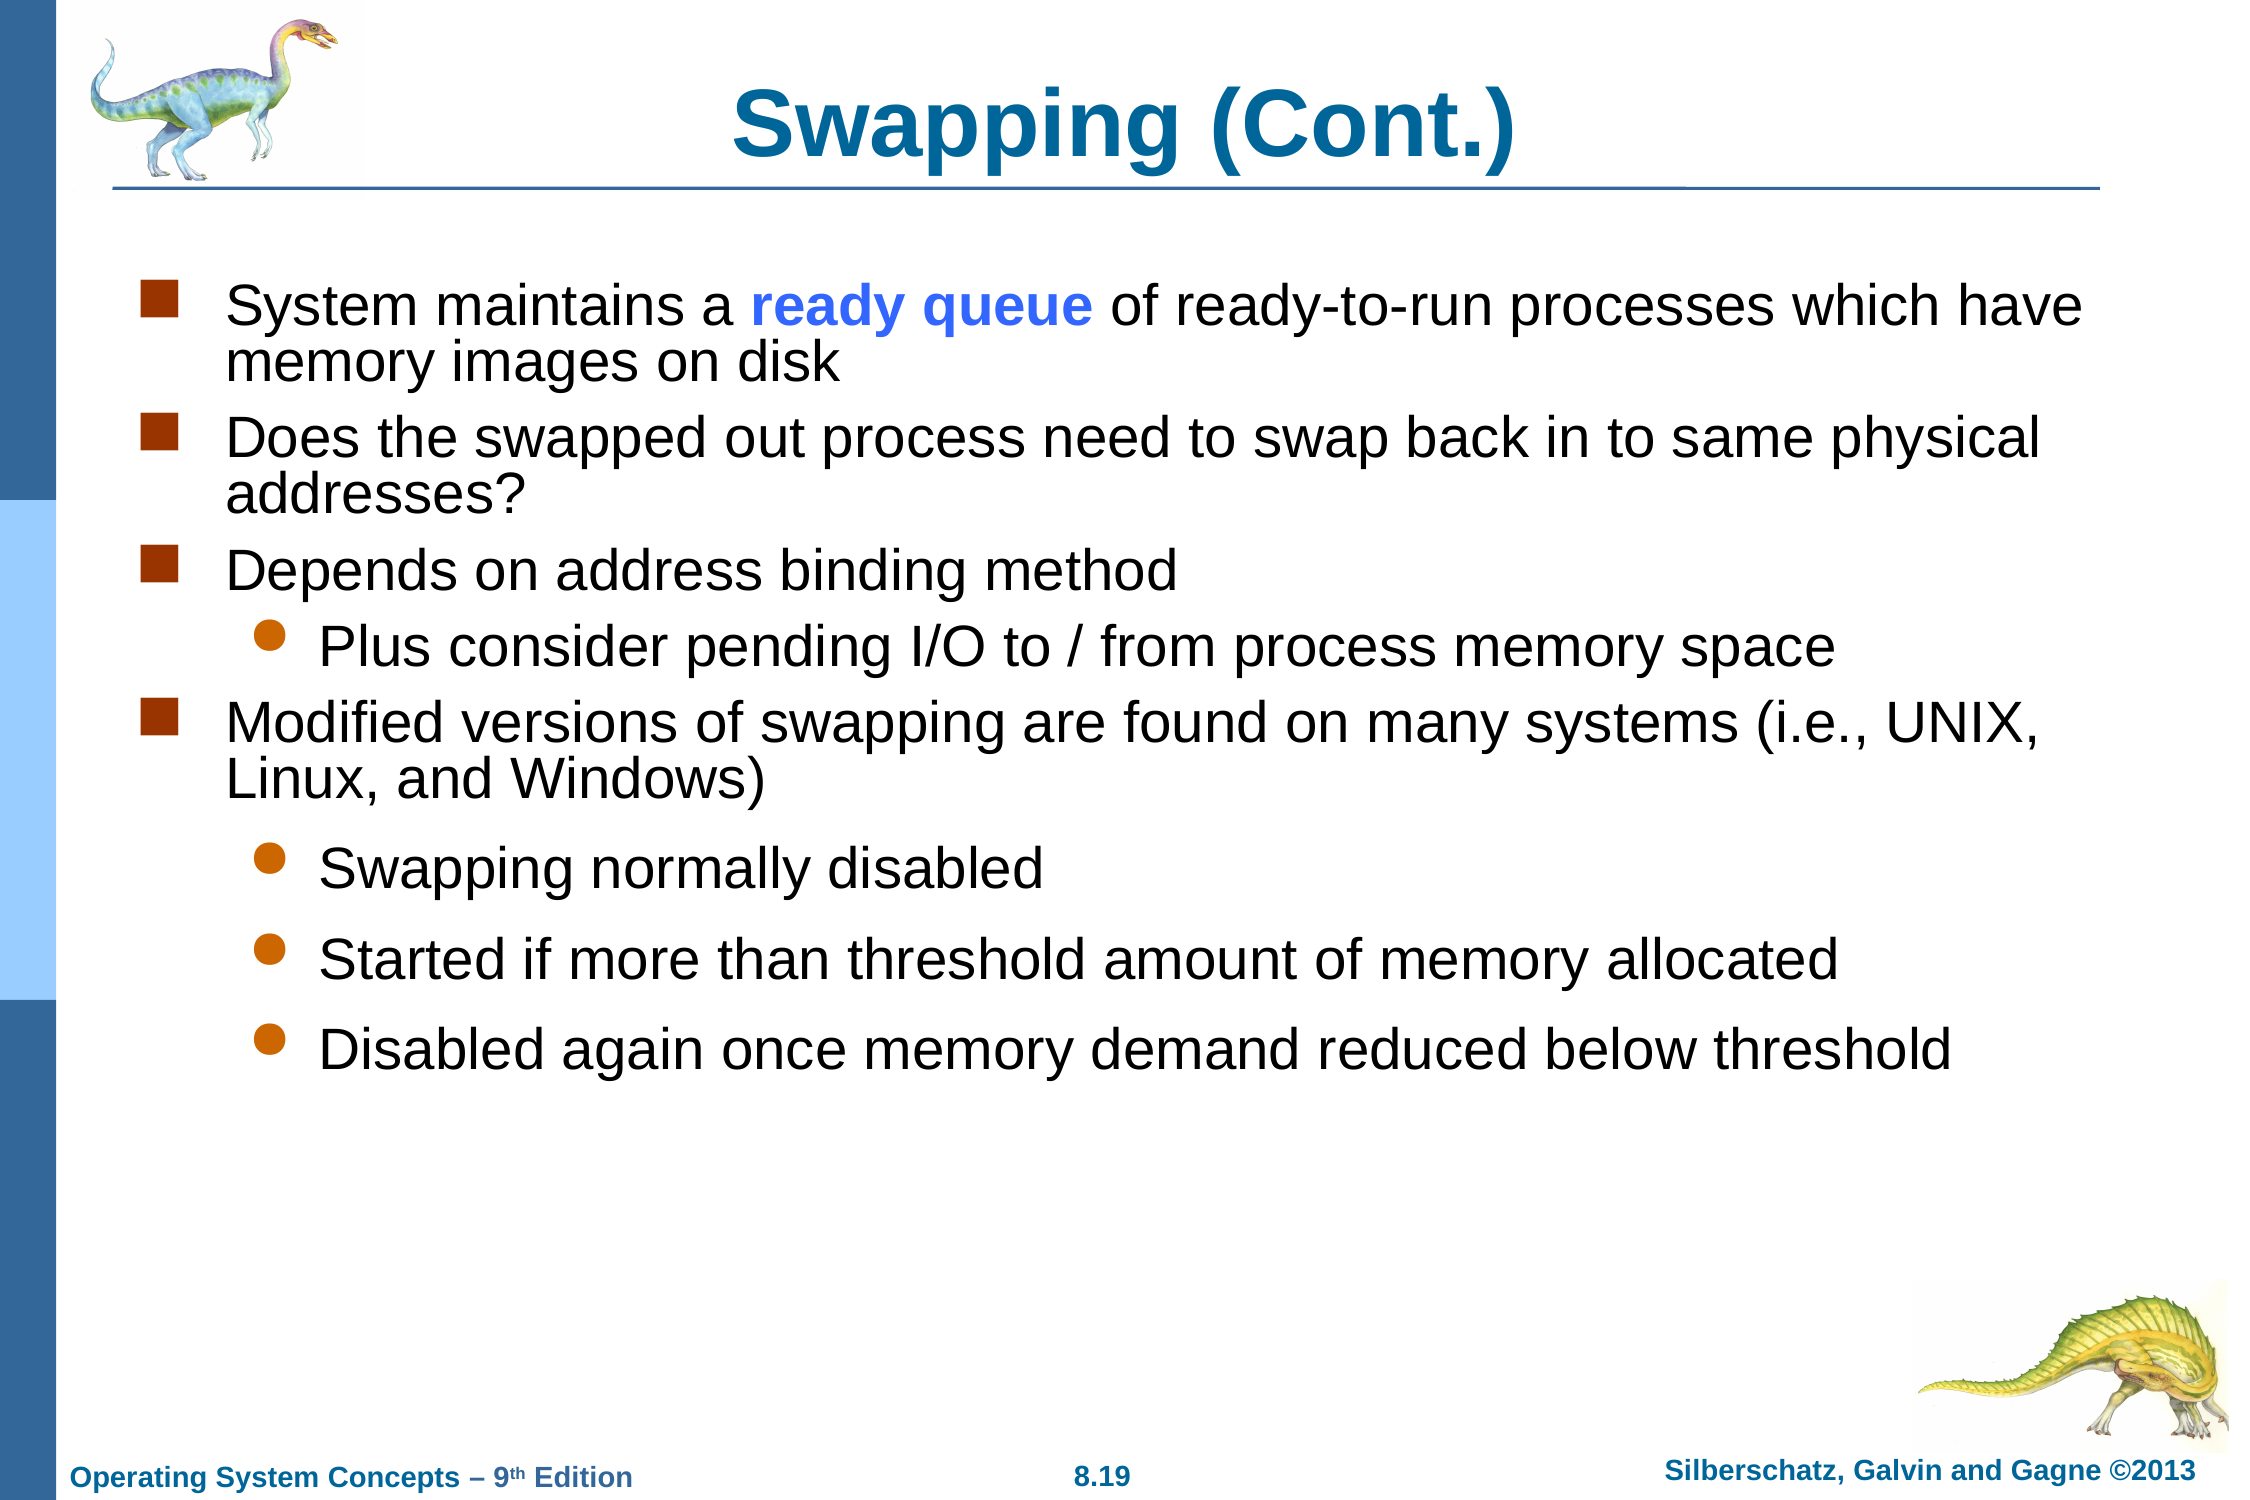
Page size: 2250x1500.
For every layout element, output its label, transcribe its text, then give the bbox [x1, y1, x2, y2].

list System maintains a ready queue of ready-to-run processes which have memory images on disk Does the swapped out process need to swap back in to same physical addresses? Depends on address binding method Plus consider pending I/O to / from process memory space Modified versions of swapping are found on many systems (i.e., UNIX, Linux, and Windows) Swapping normally disabled Started if more than threshold amount of memory allocated Disabled again once memory demand reduced below threshold [123, 269, 2149, 1261]
title Swapping (Cont.) [112, 60, 2138, 187]
picture [1913, 1279, 2229, 1453]
picture [70, 0, 365, 199]
